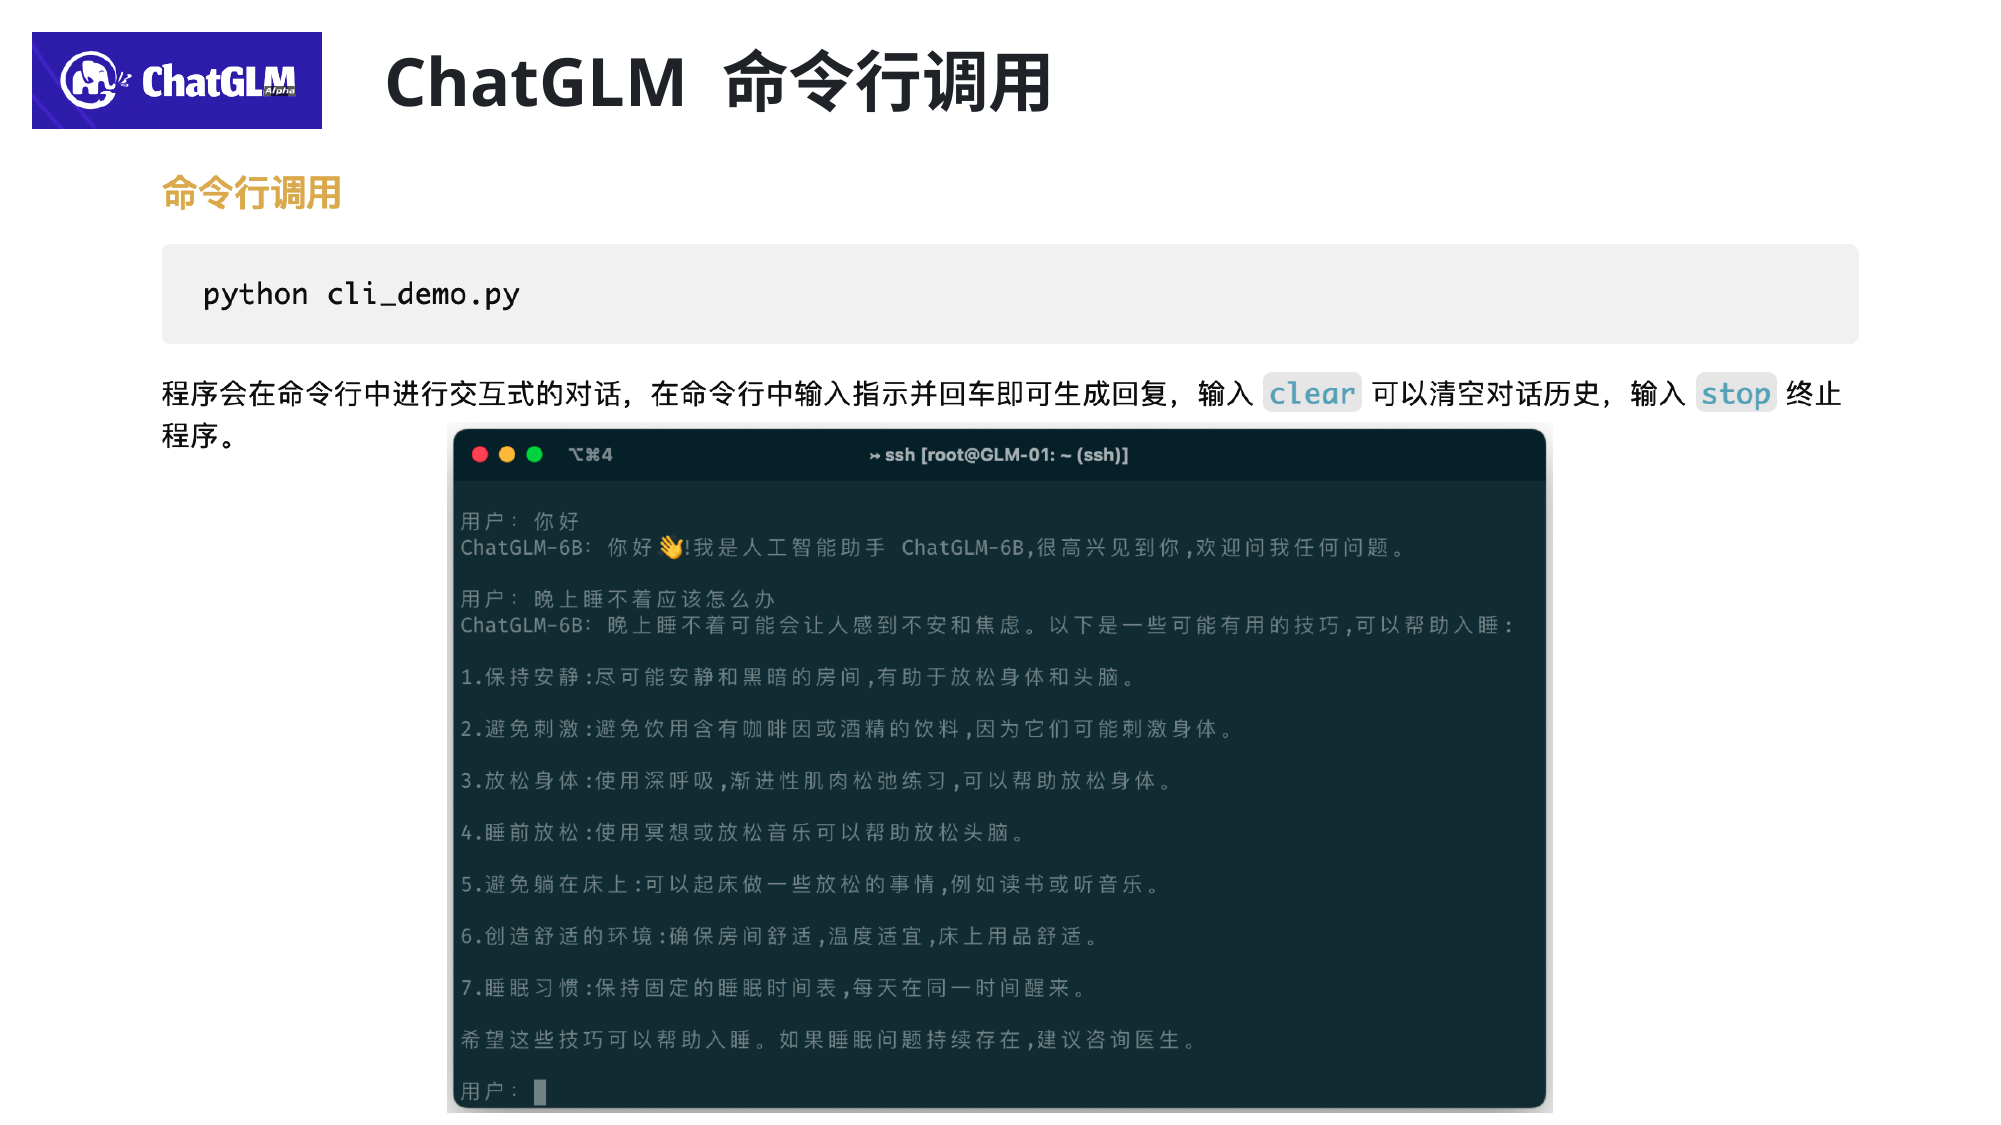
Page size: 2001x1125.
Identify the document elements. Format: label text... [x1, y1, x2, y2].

picture [142, 153, 1860, 1113]
text_box ChatGLM 命令行调用 [369, 32, 1749, 128]
picture [32, 32, 322, 129]
